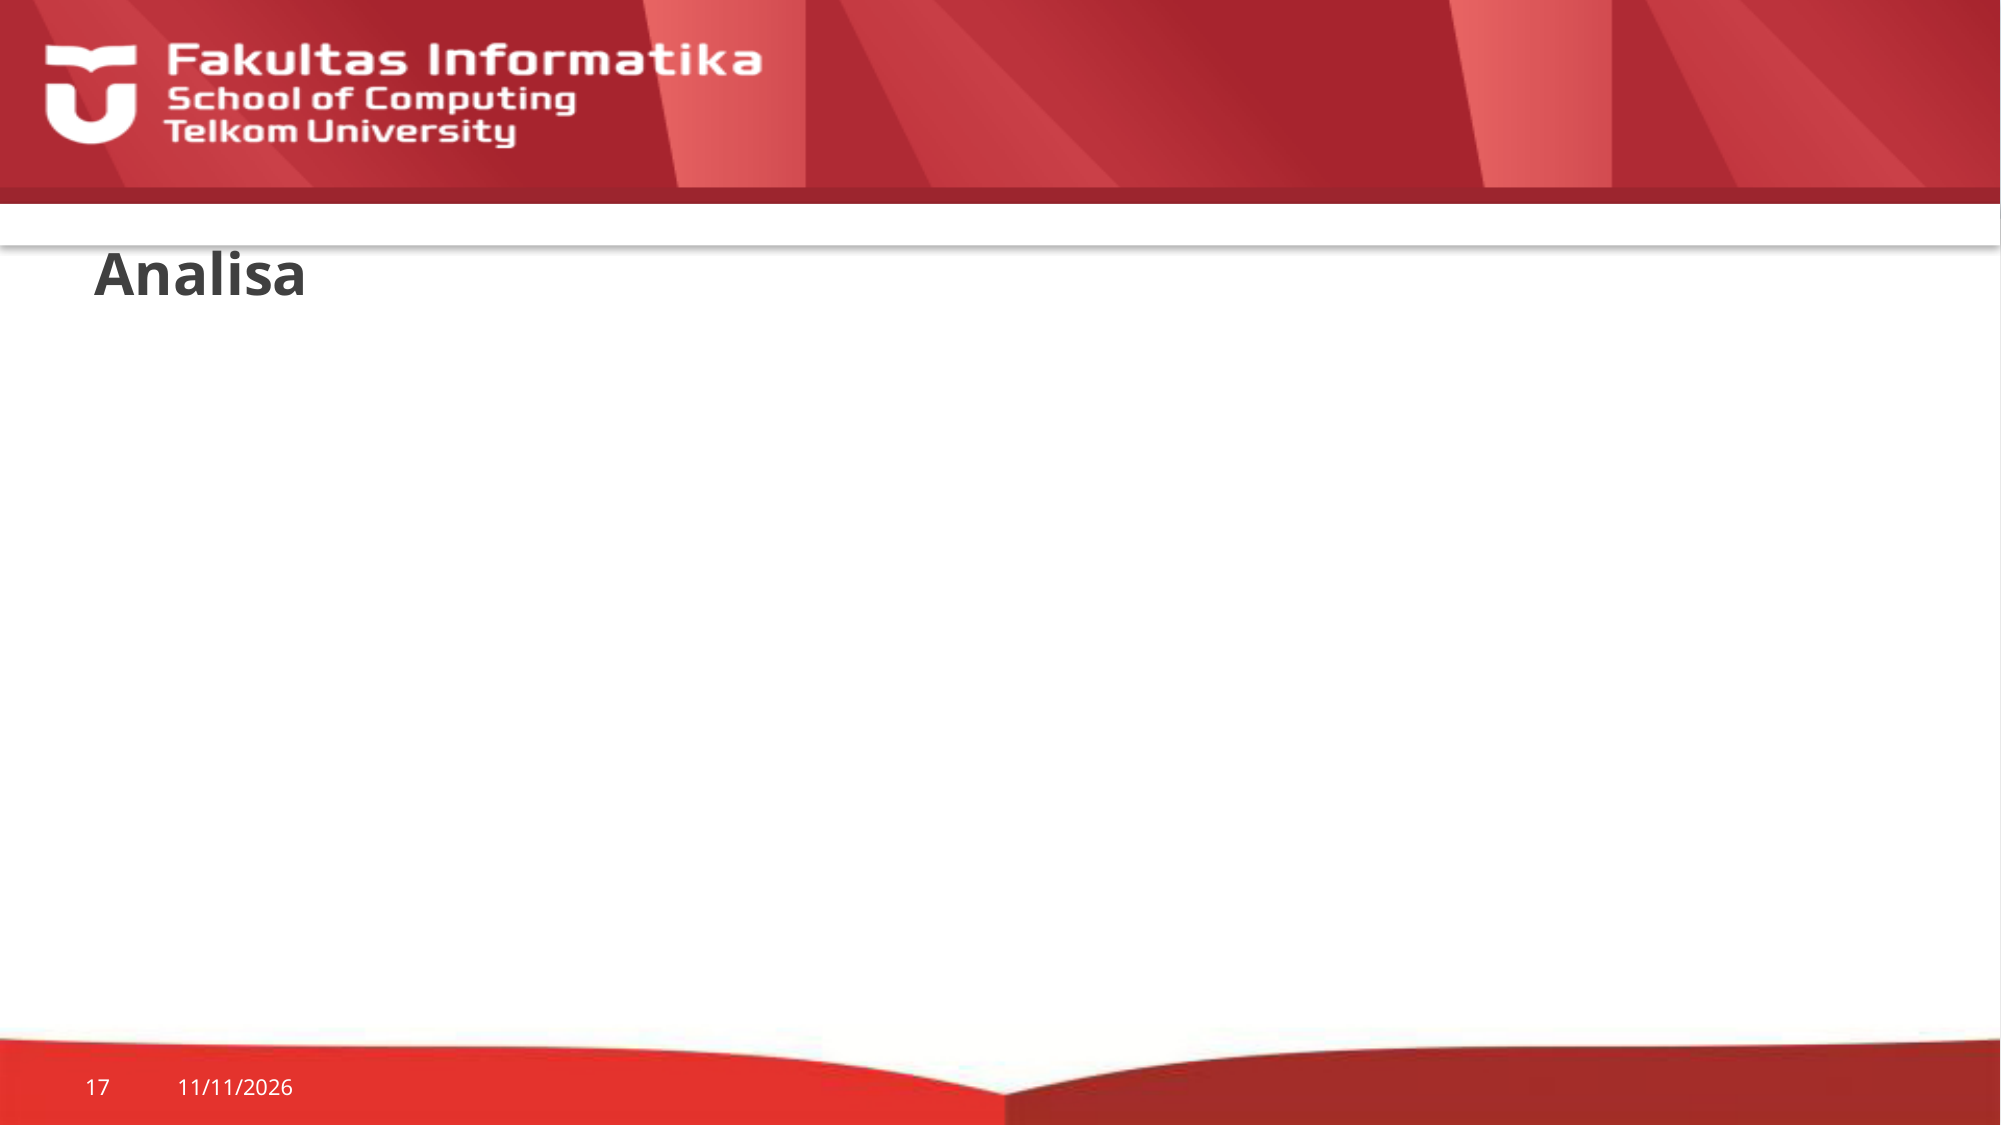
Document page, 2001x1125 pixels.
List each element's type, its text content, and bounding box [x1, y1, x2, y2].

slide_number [177, 1058, 537, 1119]
title Analisa [79, 219, 1901, 325]
slide_number 17 [85, 1058, 164, 1119]
picture [0, 0, 2001, 1125]
